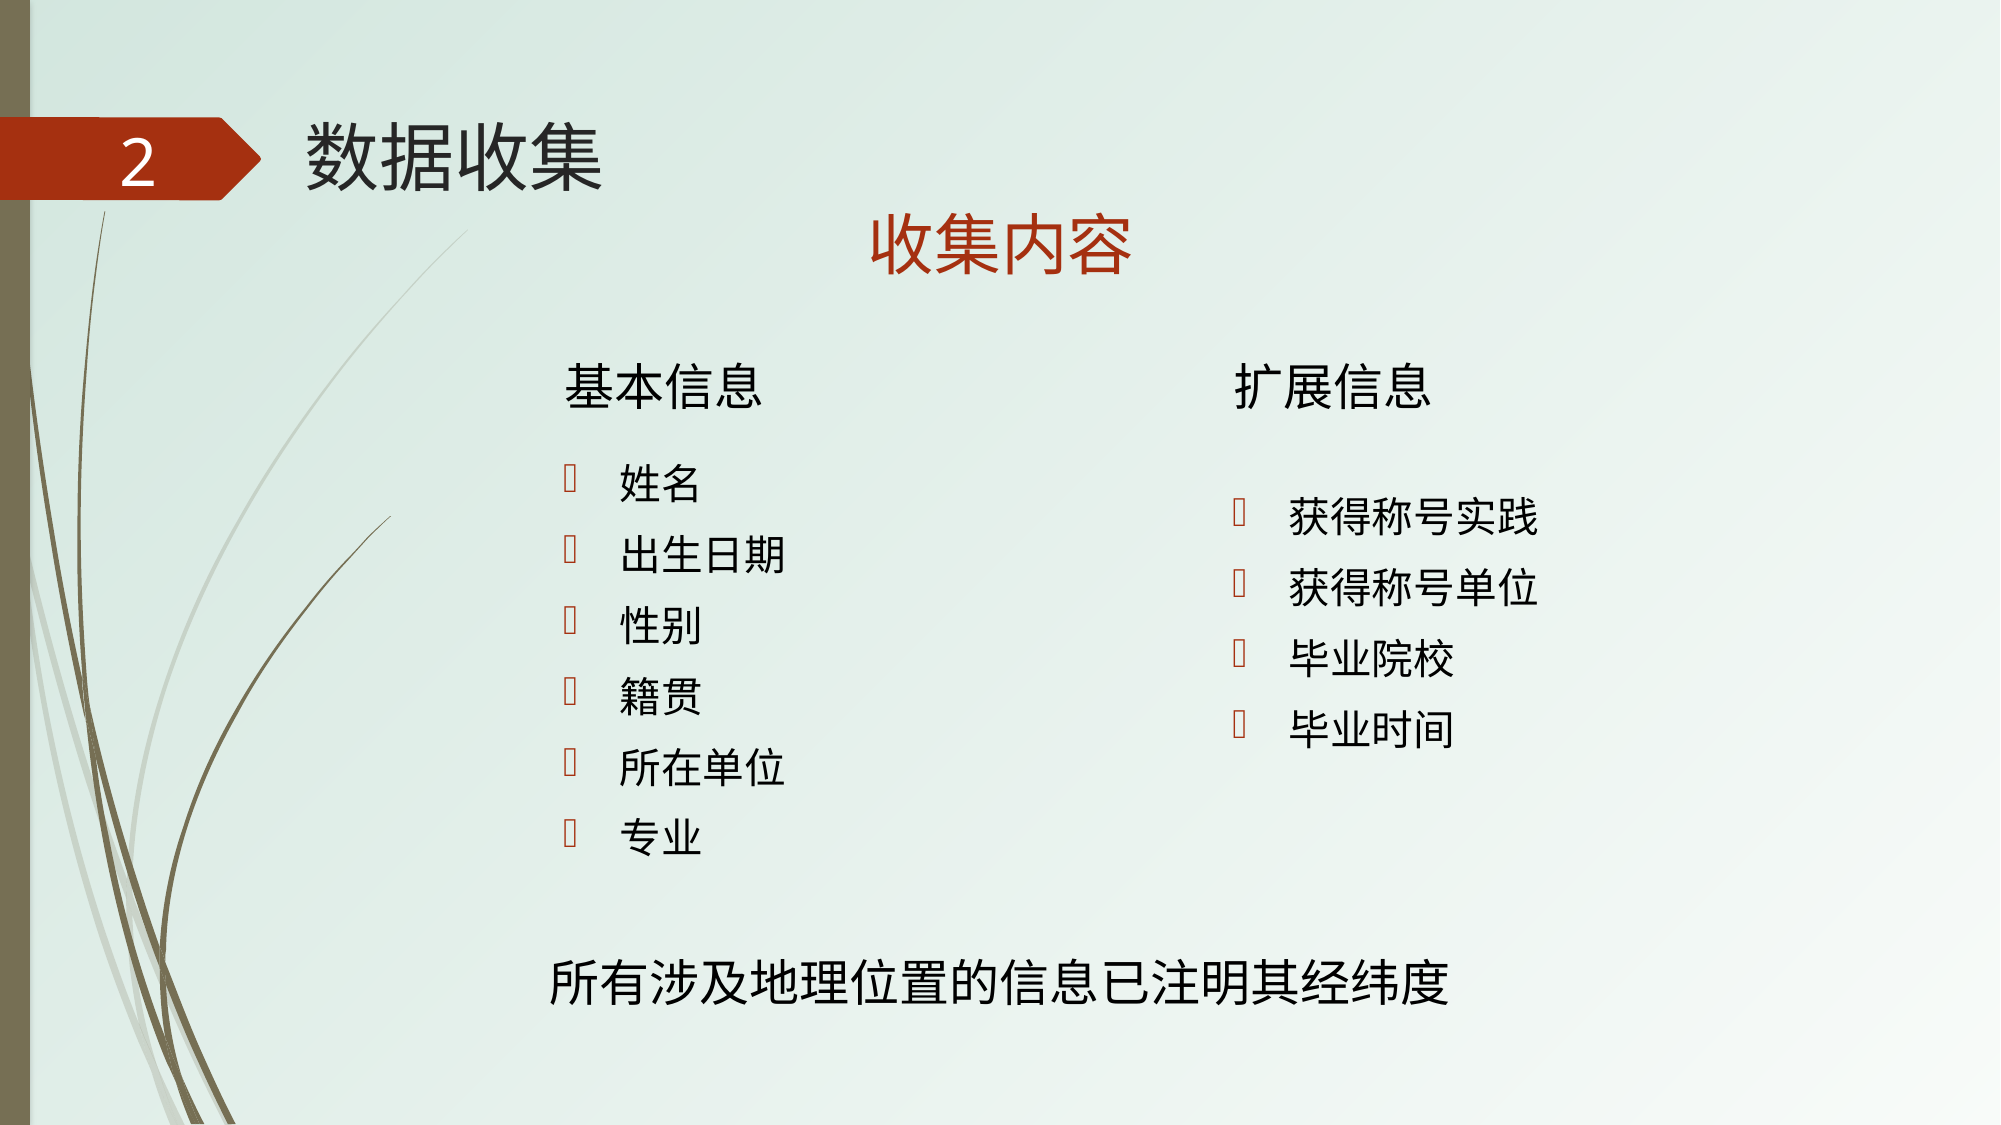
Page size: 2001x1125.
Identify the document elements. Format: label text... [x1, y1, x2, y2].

text_box 2 [104, 112, 189, 207]
text_box 收集内容 [852, 195, 1150, 291]
title 数据收集 [289, 102, 748, 210]
text_box 扩展信息 [1218, 348, 1449, 424]
text_box 基本信息 [549, 348, 780, 424]
text_box 所有涉及地理位置的信息已注明其经纬度 [535, 944, 1465, 1020]
list 姓名 出生日期 性别 籍贯 所在单位 专业 [548, 450, 938, 885]
text_box 获得称号实践 获得称号单位 毕业院校 毕业时间 [1217, 483, 1608, 852]
